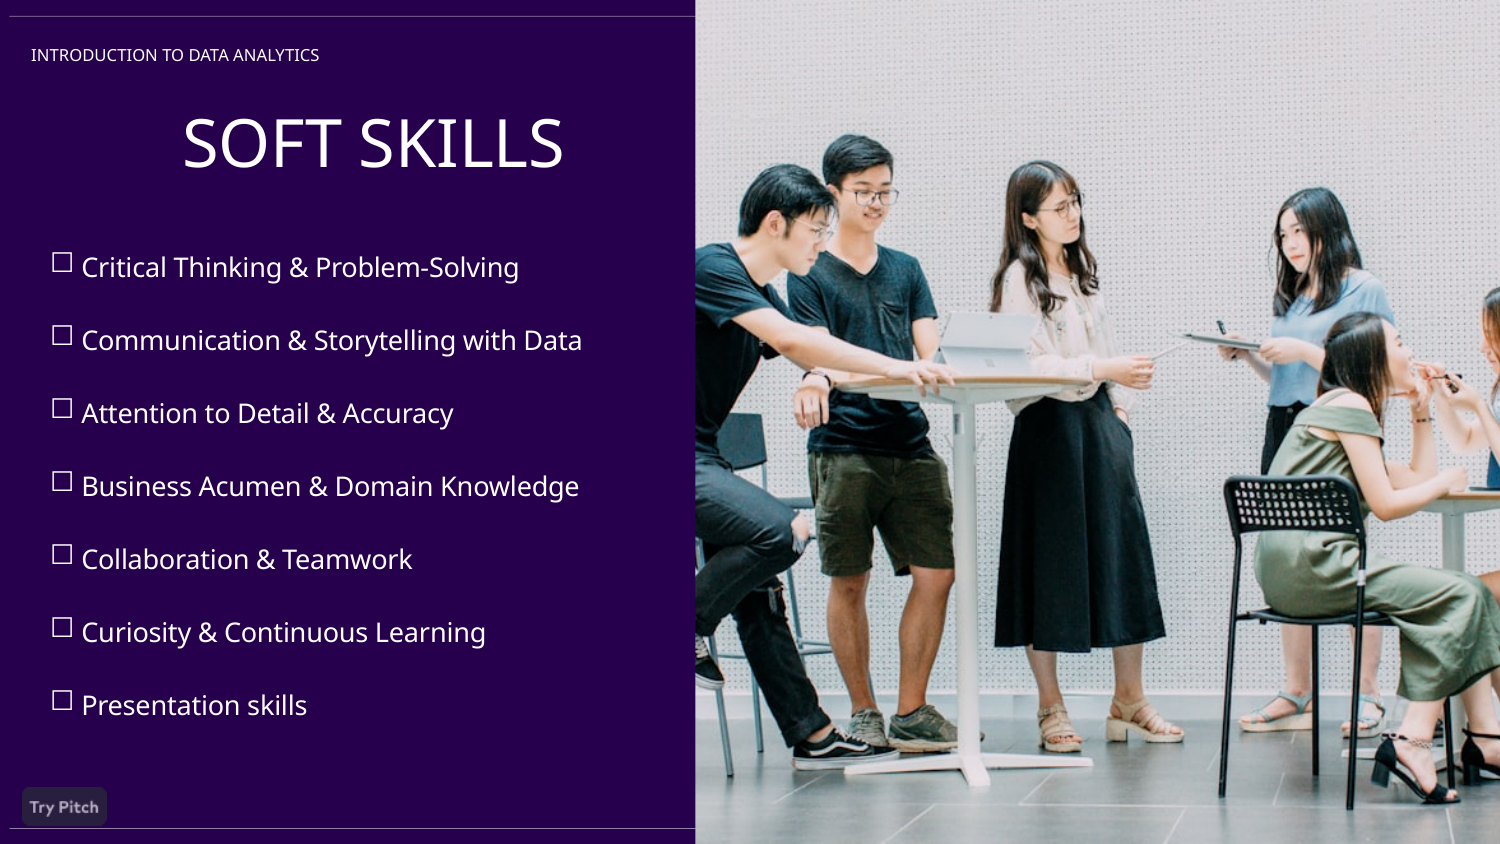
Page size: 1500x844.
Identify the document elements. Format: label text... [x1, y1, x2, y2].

text_box SOFT SKILLS [182, 107, 695, 181]
picture [22, 787, 107, 826]
text_box INTRODUCTION TO DATA ANALYTICS [31, 44, 695, 65]
picture [695, 0, 1500, 844]
text_box Critical Thinking & Problem-Solving Communication & Storytelling with Data Attention to Detail & Accuracy Business Acumen & Domain Knowledge Collaboration & Teamwork Curiosity & Continuous Learning Presentation skills [50, 209, 695, 721]
